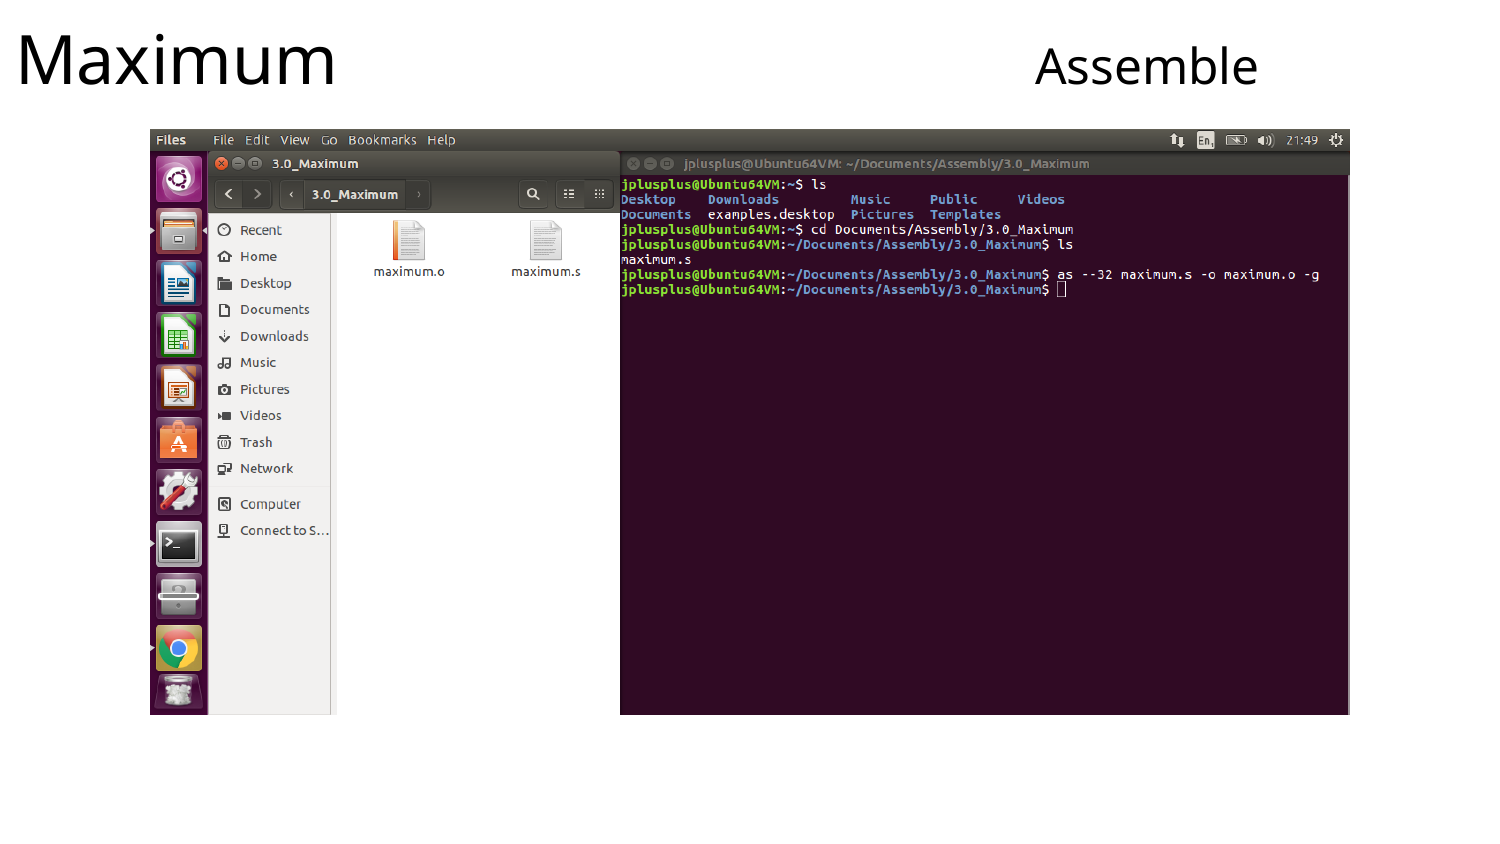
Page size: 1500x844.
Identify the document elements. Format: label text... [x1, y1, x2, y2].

picture [149, 129, 1350, 715]
text_box Maximum Assemble [0, 0, 1500, 145]
